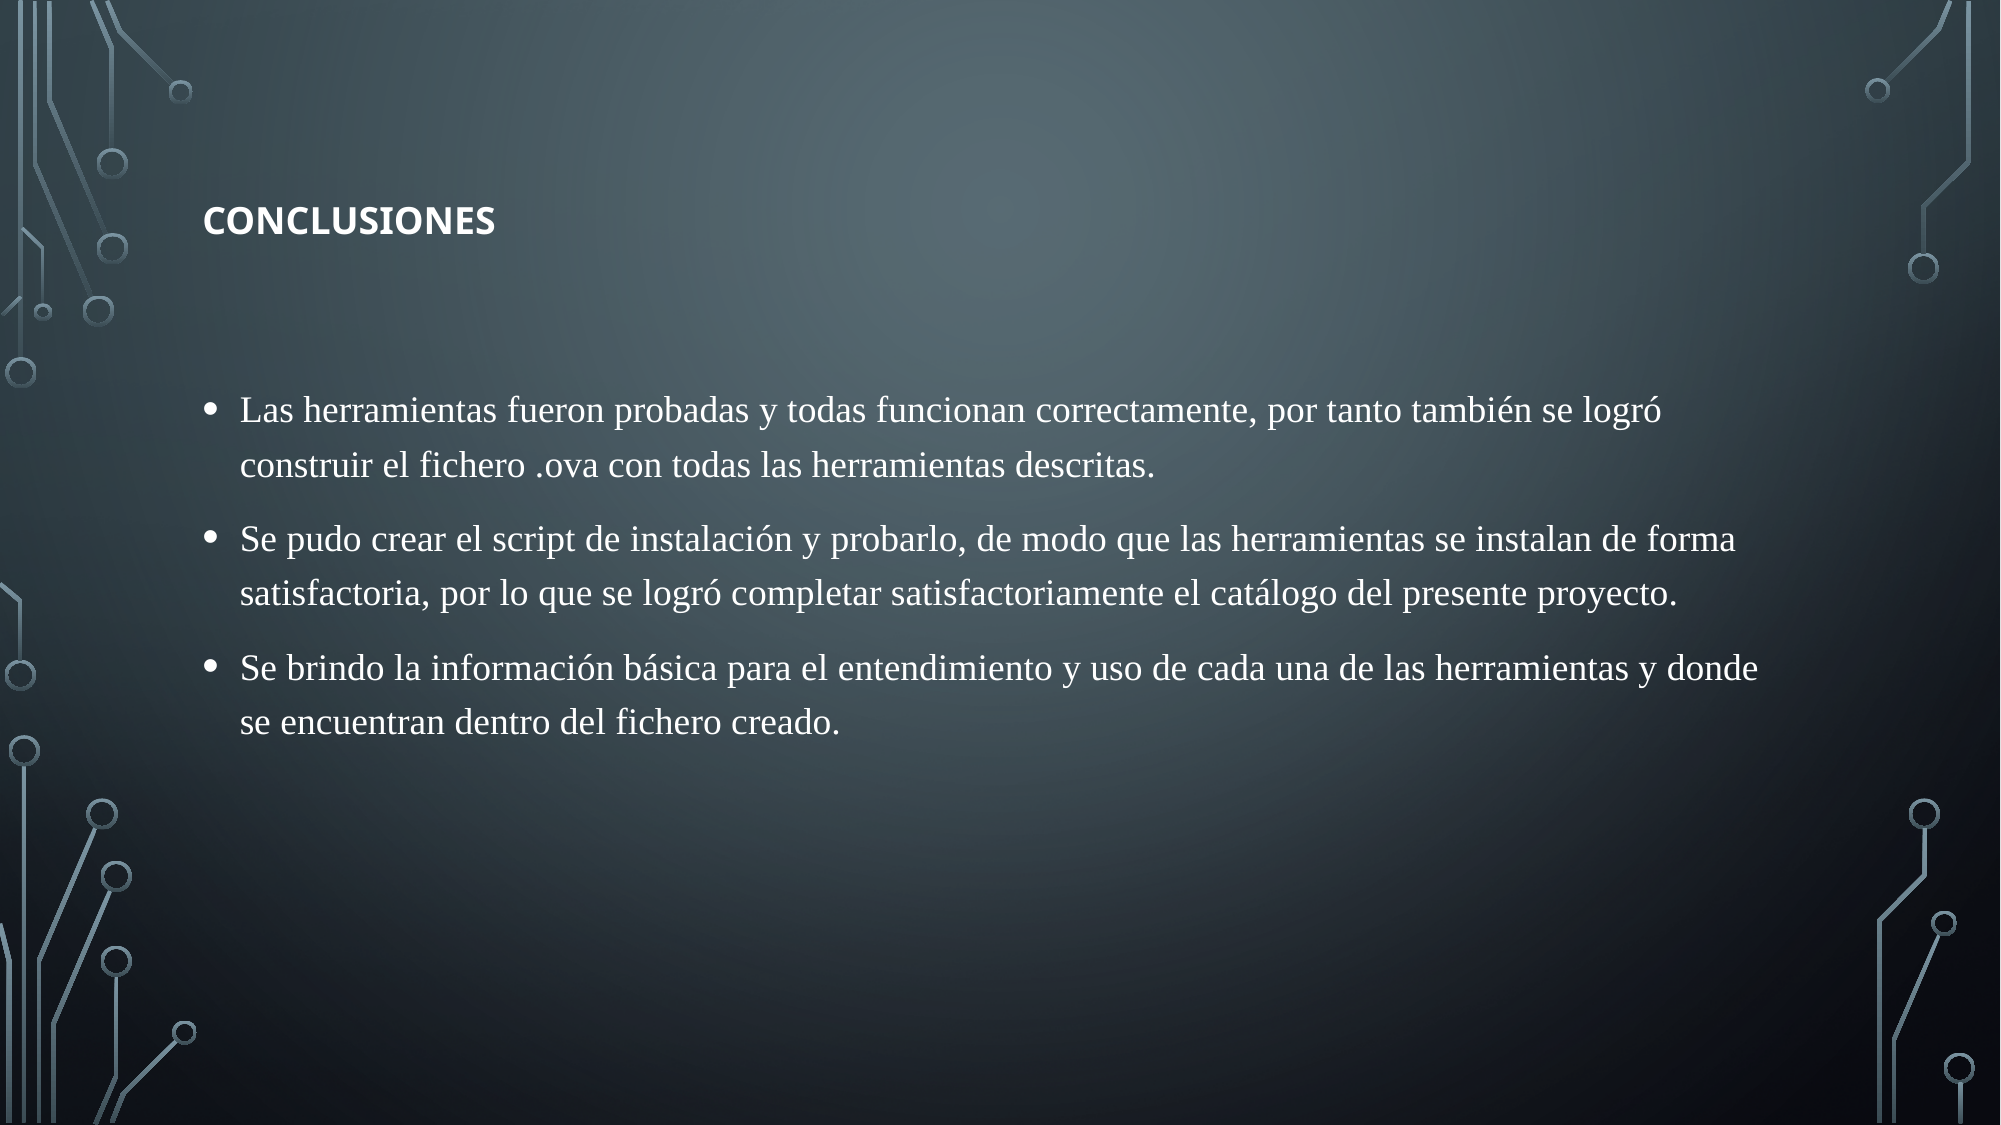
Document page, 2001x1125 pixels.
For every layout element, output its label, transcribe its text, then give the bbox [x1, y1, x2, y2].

list Las herramientas fueron probadas y todas funcionan correctamente, por tanto también se logró construir el fichero .ova con todas las herramientas descritas. Se pudo crear el script de instalación y probarlo, de modo que las herramientas se instalan de forma satisfactoria, por lo que se logró completar satisfactoriamente el catálogo del presente proyecto. Se brindo la información básica para el entendimiento y uso de cada una de las herramientas y donde se encuentran dentro del fichero creado. [187, 369, 1813, 757]
title CONCLUSIONES [187, 101, 1813, 344]
